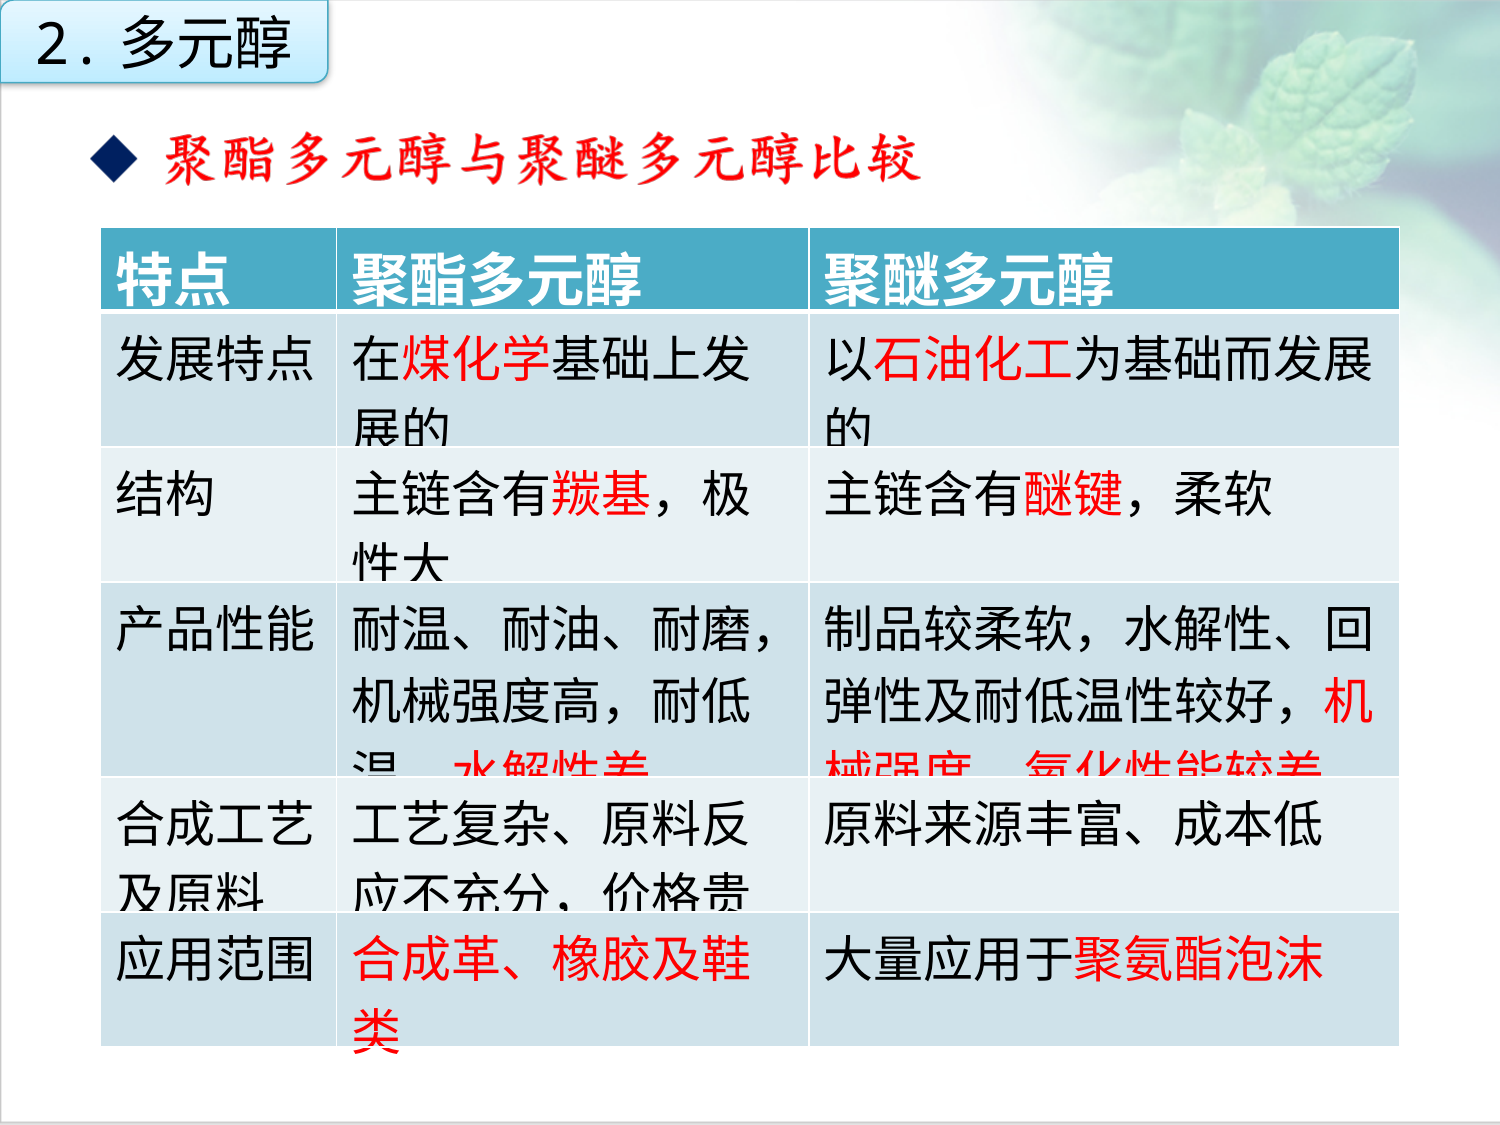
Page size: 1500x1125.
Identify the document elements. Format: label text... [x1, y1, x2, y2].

text_box 2.多元醇 [0, 0, 329, 84]
table_header 特点 [101, 233, 336, 309]
table_cell 发展特点 [101, 314, 336, 446]
table_cell 应用范围 [101, 913, 336, 1046]
table_cell 以石油化工为基础而发展的 [810, 314, 1399, 446]
table_cell 原料来源丰富、成本低 [810, 778, 1399, 911]
table_cell 合成工艺及原料 [101, 778, 336, 911]
table_cell 制品较柔软，水解性、回弹性及耐低温性较好，机械强度、氧化性能较差 [810, 583, 1399, 776]
table_cell 工艺复杂、原料反应不充分，价格贵 [337, 778, 808, 911]
picture [0, 0, 1500, 1125]
table_cell 主链含有醚键，柔软 [810, 448, 1399, 581]
table_cell 产品性能 [101, 583, 336, 776]
table_cell 主链含有羰基，极性大 [337, 448, 808, 581]
table_header 聚醚多元醇 [810, 228, 1399, 309]
table_cell 结构 [101, 448, 336, 581]
table_cell 合成革、橡胶及鞋类 [337, 913, 808, 1046]
table_cell 大量应用于聚氨酯泡沫 [810, 913, 1399, 1046]
table_cell 耐温、耐油、耐磨，机械强度高，耐低温、水解性差 [337, 583, 808, 776]
table_cell 在煤化学基础上发展的 [337, 314, 808, 446]
table_header 聚酯多元醇 [337, 233, 808, 309]
